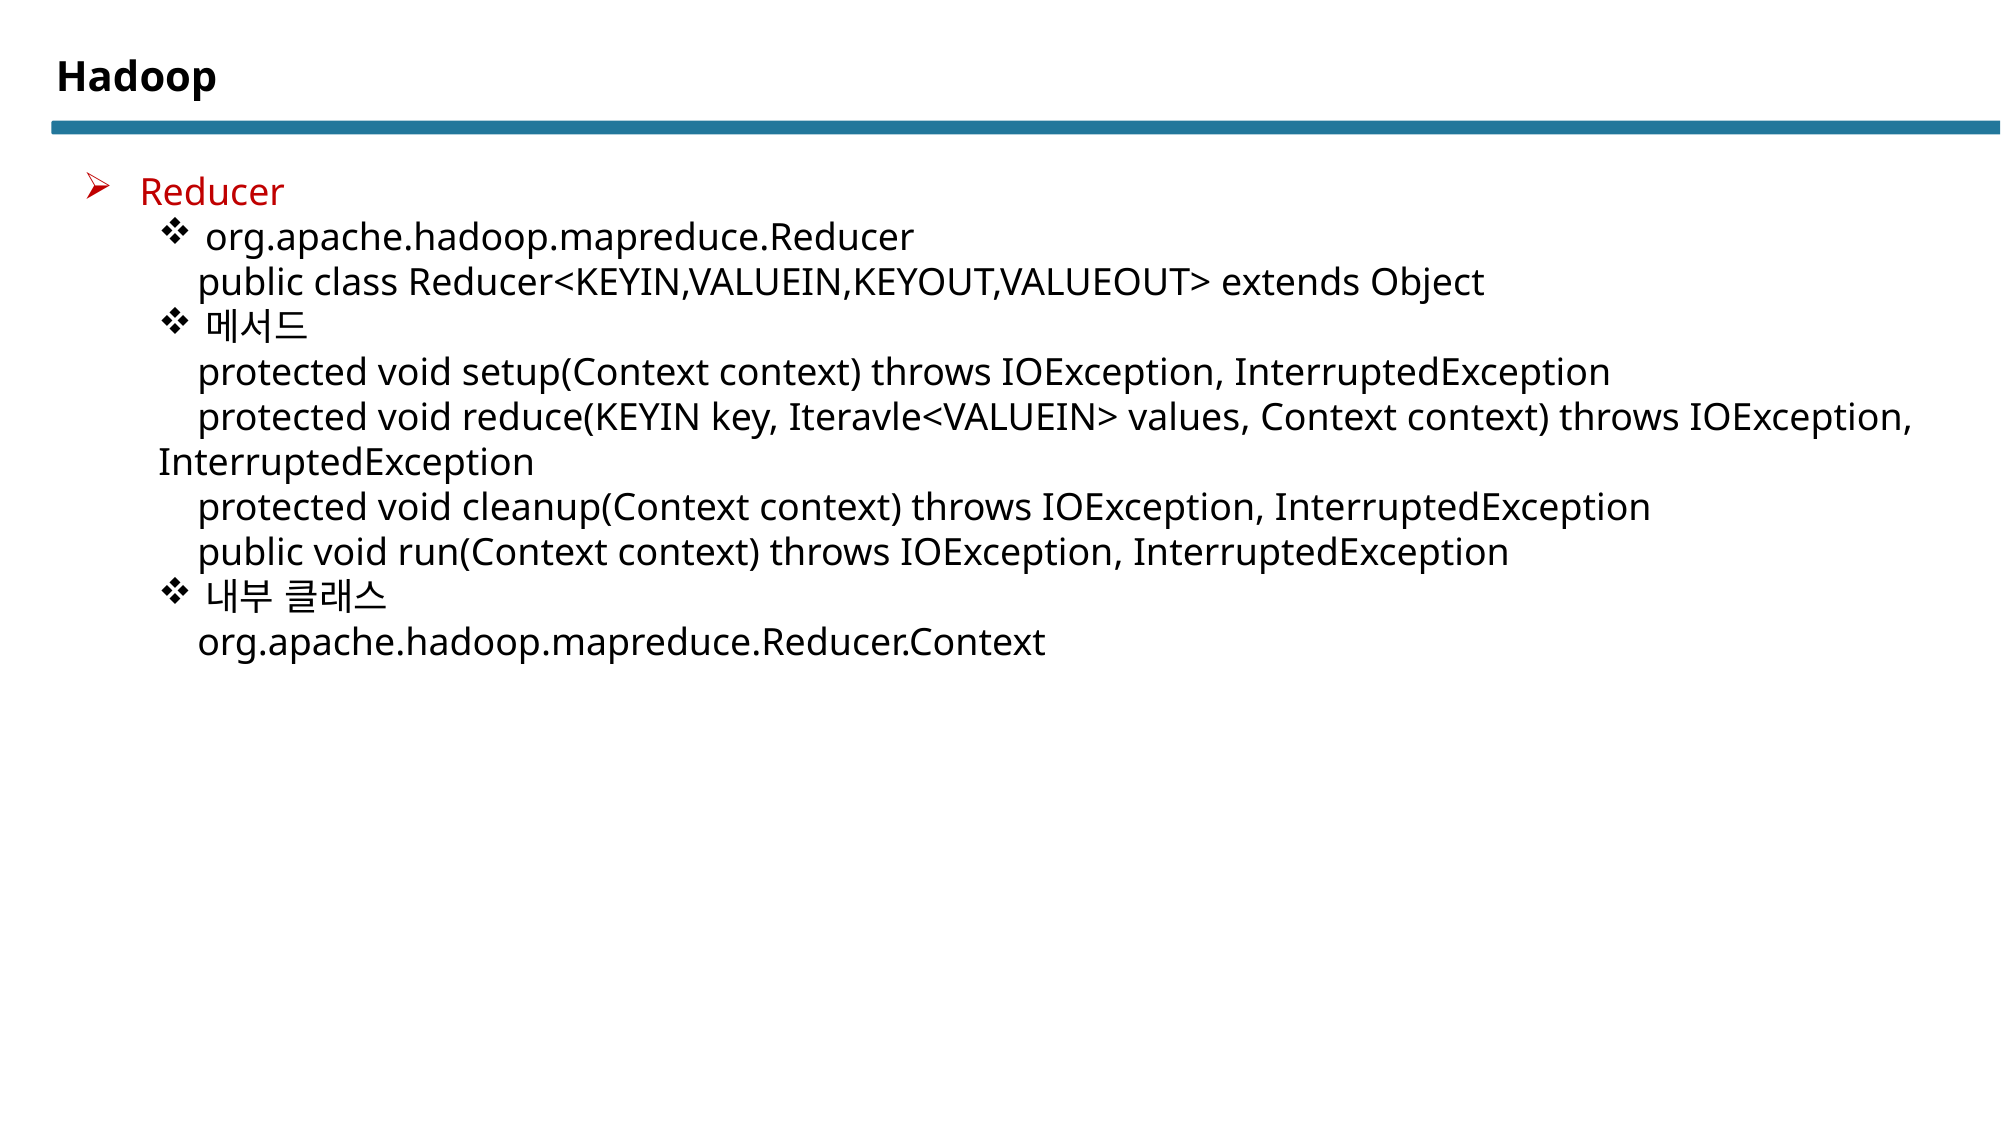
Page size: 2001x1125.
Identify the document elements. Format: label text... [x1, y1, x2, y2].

text_box Reducer org.apache.hadoop.mapreduce.Reducer public class Reducer<KEYIN,VALUEIN,KEYOUT,VALUEOUT> extends Object 메서드 protected void setup(Context context) throws IOException, InterruptedException protected void reduce(KEYIN key, Iteravle<VALUEIN> values, Context context) throws IOException, InterruptedException protected void cleanup(Context context) throws IOException, InterruptedException public void run(Context context) throws IOException, InterruptedException 내부 클래스 org.apache.hadoop.mapreduce.Reducer.Context [68, 160, 1959, 671]
title Hadoop [40, 47, 1842, 119]
